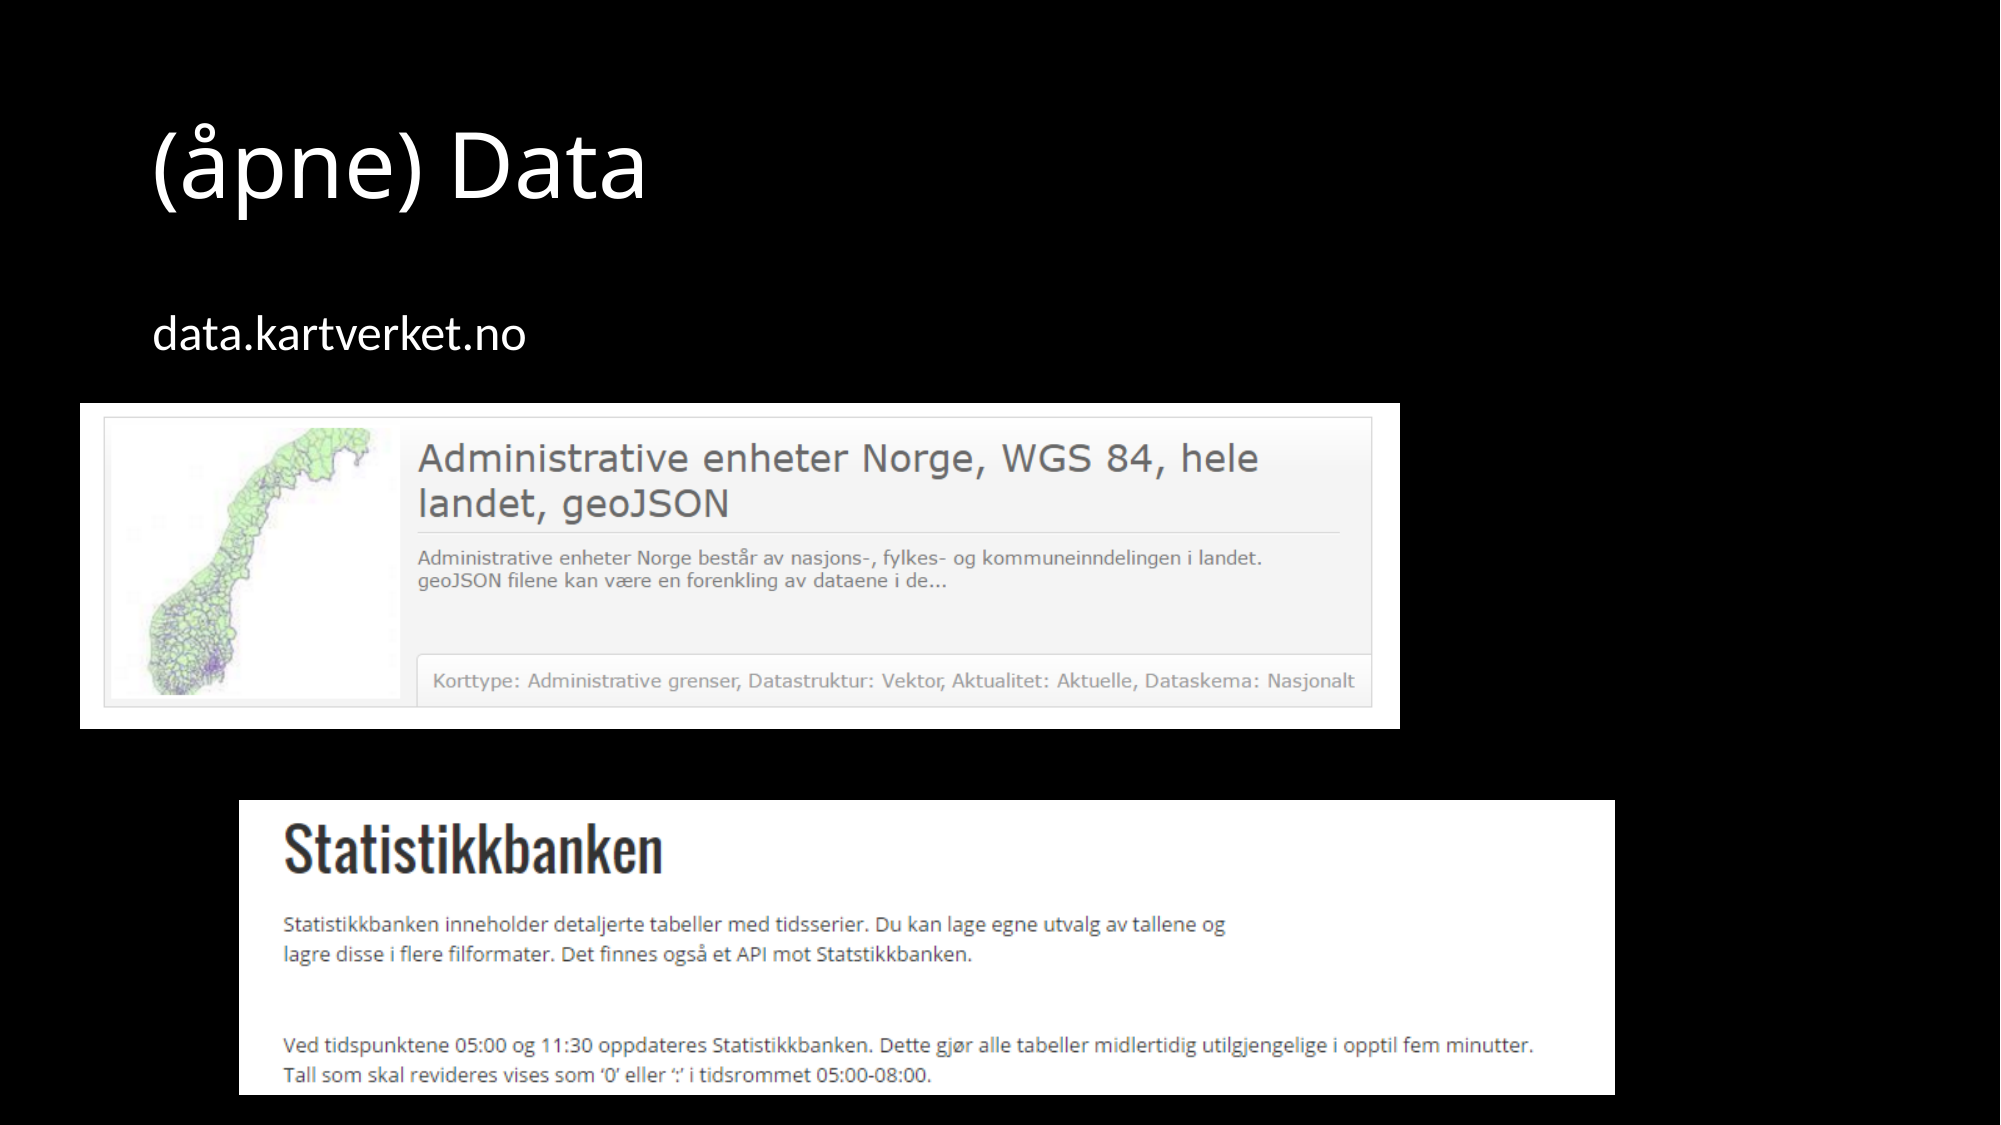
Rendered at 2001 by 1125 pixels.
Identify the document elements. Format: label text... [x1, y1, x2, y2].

picture [80, 403, 1400, 729]
picture [239, 800, 1615, 1095]
list data.kartverket.no [137, 299, 1863, 369]
title (åpne) Data [137, 59, 1863, 278]
